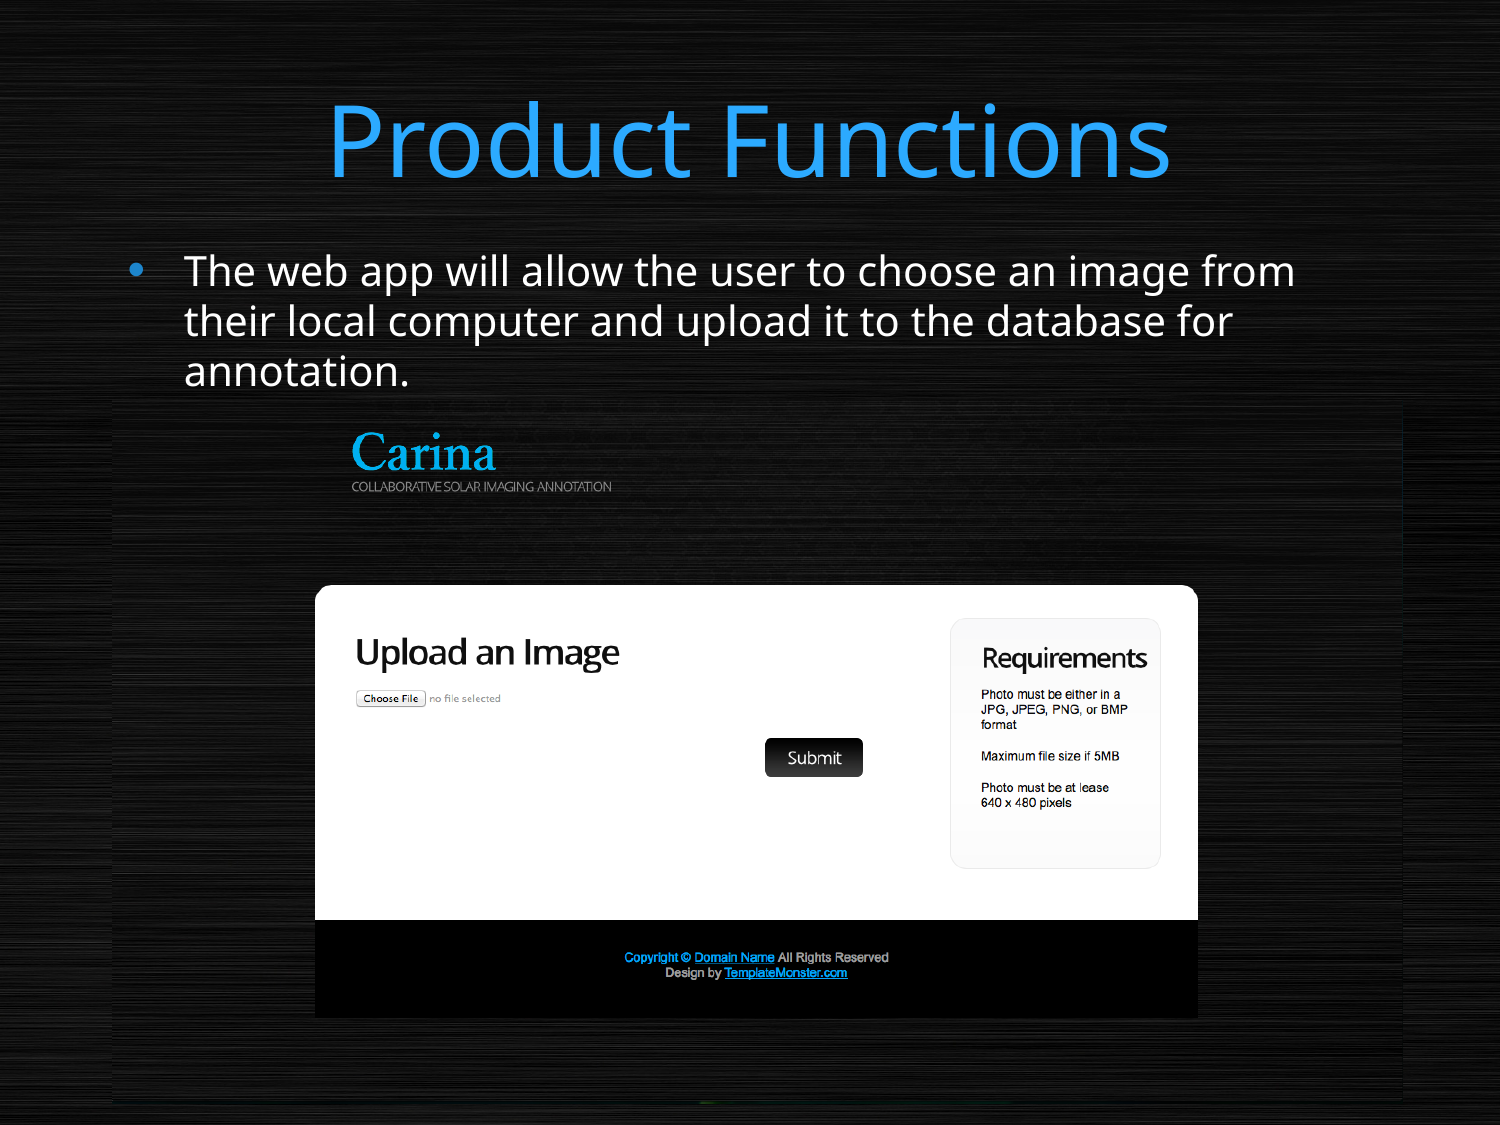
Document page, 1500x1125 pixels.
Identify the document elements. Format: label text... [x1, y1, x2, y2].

picture [0, 0, 1500, 1125]
title Product Functions [112, 19, 1388, 237]
list The web app will allow the user to choose an image from their local computer and upload it to the database for annotation. [112, 237, 1388, 400]
